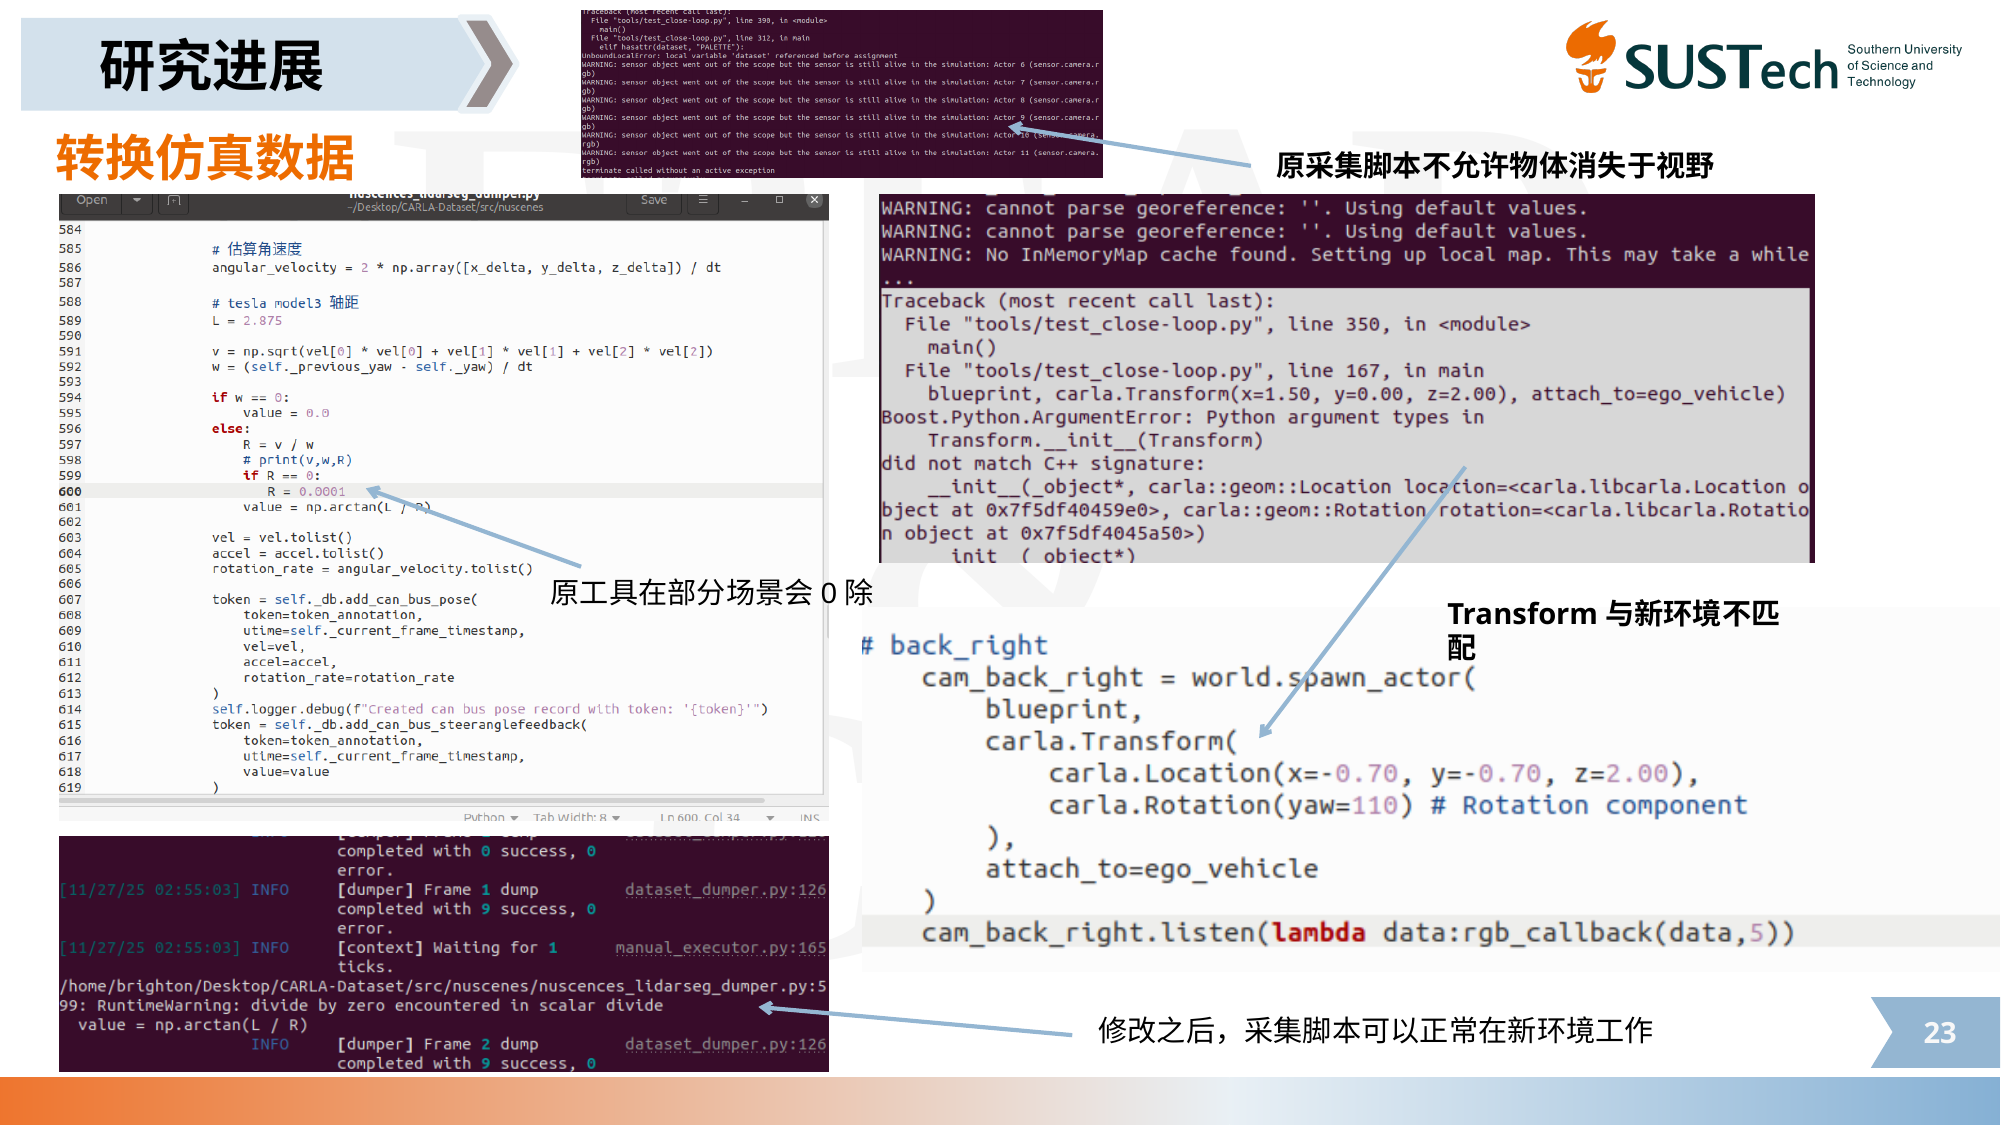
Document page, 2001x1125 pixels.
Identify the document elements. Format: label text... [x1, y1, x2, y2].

picture [862, 607, 2000, 973]
picture [879, 193, 1815, 563]
picture [580, 10, 1103, 178]
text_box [365, 488, 582, 567]
text_box 原工具在部分场景会0除 [832, 566, 918, 617]
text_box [758, 1006, 1073, 1036]
text_box 研究进展 [35, 22, 390, 106]
picture [59, 193, 829, 821]
text_box 修改之后，采集脚本可以正常在新环境工作 [1083, 1004, 1679, 1055]
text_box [1258, 466, 1466, 739]
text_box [1007, 126, 1252, 167]
picture [59, 836, 829, 1072]
text_box Transform与新环境不匹配 [1469, 587, 1815, 606]
text_box 转换仿真数据 [40, 118, 1002, 194]
text_box 原采集脚本不允许物体消失于视野 [1261, 139, 1769, 190]
picture [1566, 20, 1962, 93]
